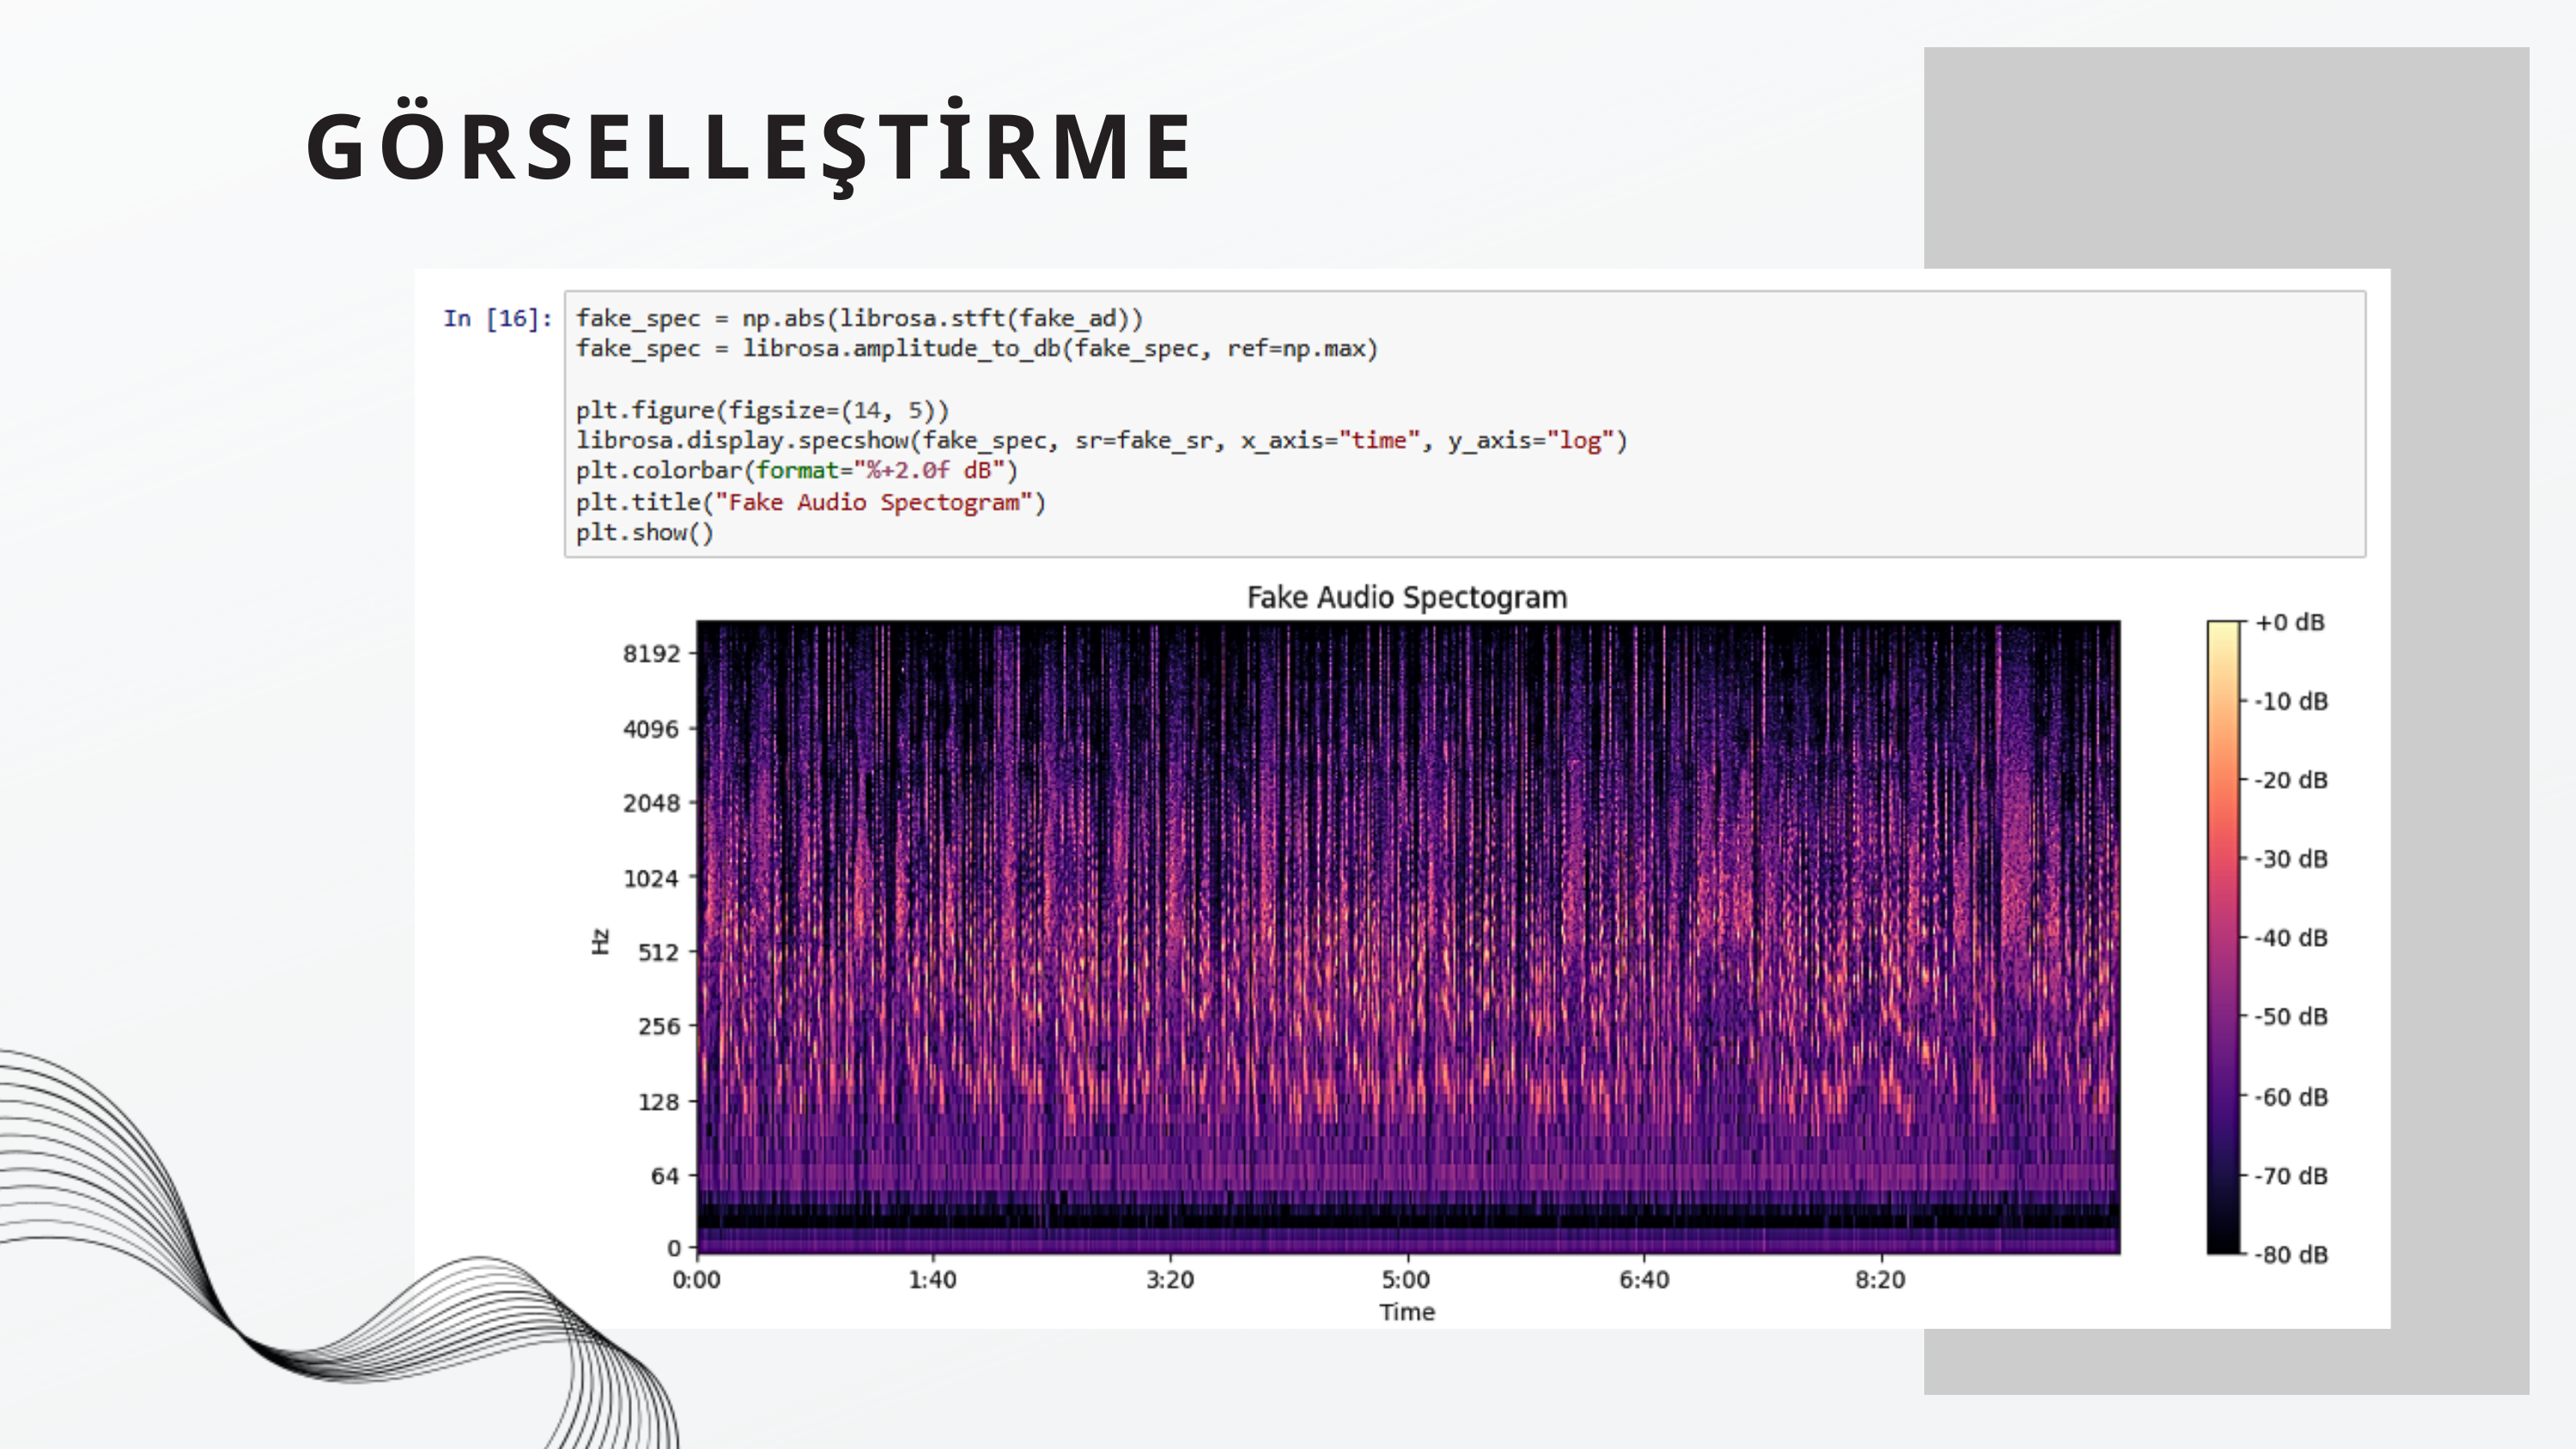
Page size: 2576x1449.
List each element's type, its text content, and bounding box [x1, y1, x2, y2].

text_box [415, 269, 1918, 1329]
text_box [0, 1034, 682, 1449]
text_box [0, 0, 2576, 1449]
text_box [1924, 47, 2530, 1396]
text_box GÖRSELLEŞTİRME [303, 73, 1288, 197]
